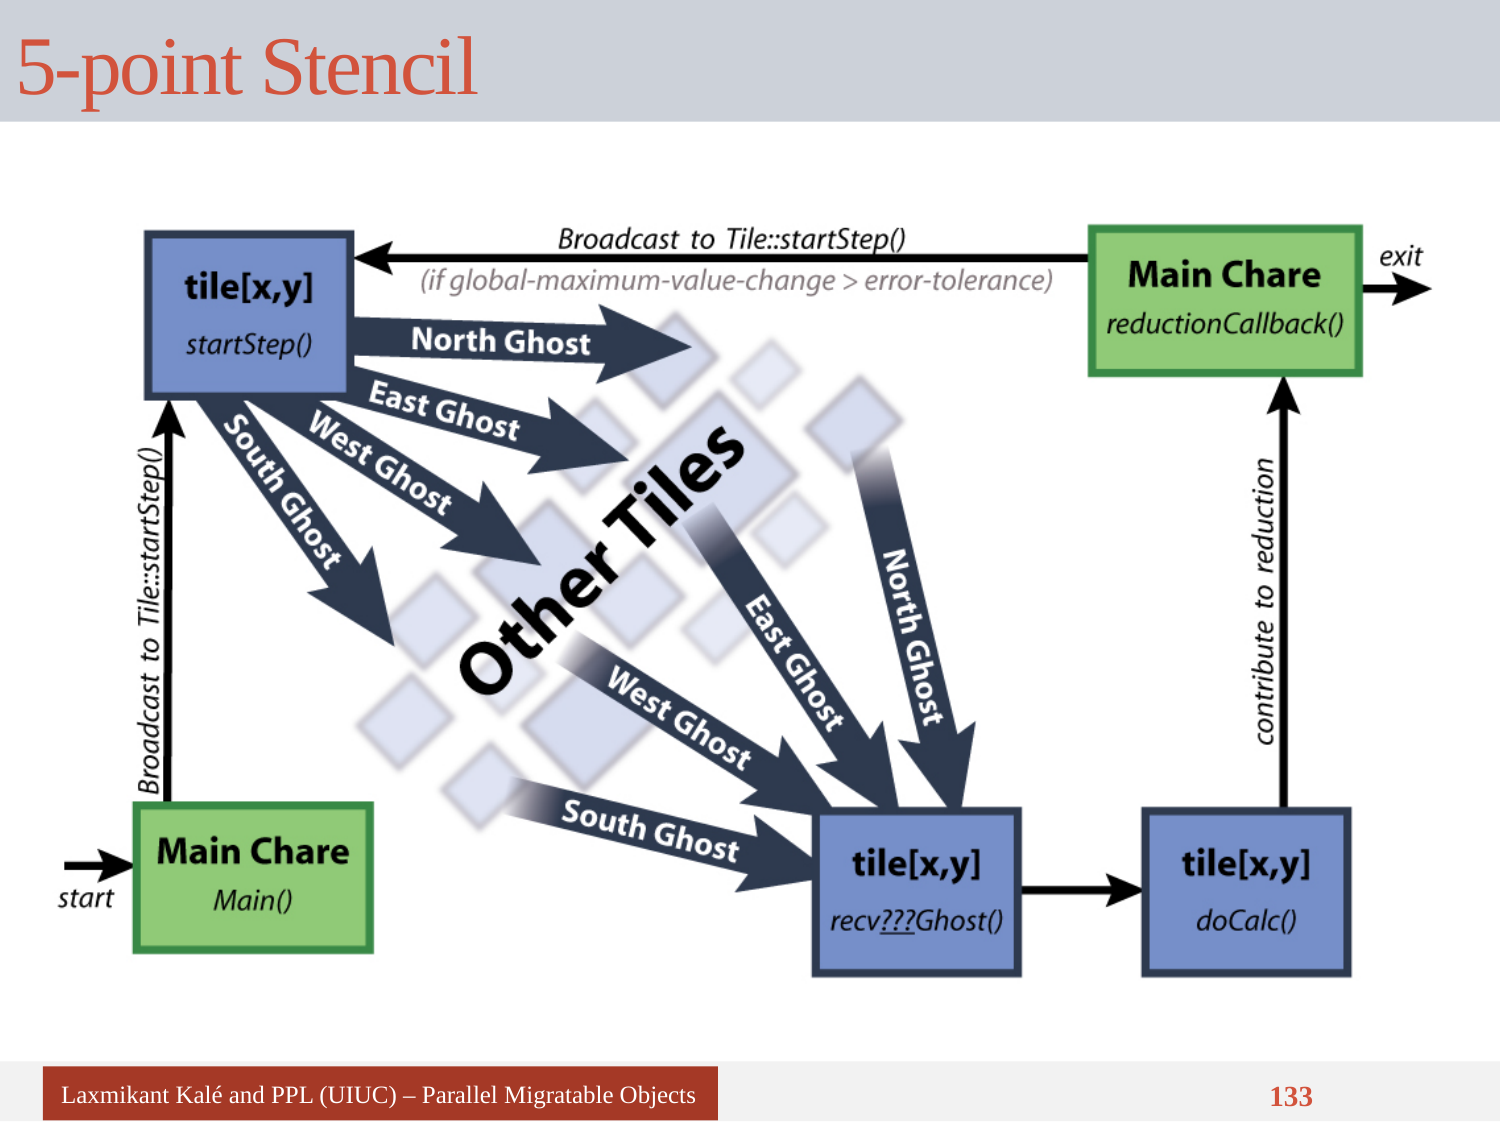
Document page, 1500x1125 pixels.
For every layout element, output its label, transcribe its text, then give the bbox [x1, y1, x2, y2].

slide_number 133 [1254, 1067, 1457, 1122]
footer Laxmikant Kalé and PPL (UIUC) – Parallel Migratable Objects [42, 1066, 718, 1121]
title 5-point Stencil [0, 0, 1500, 122]
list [42, 154, 1457, 1047]
